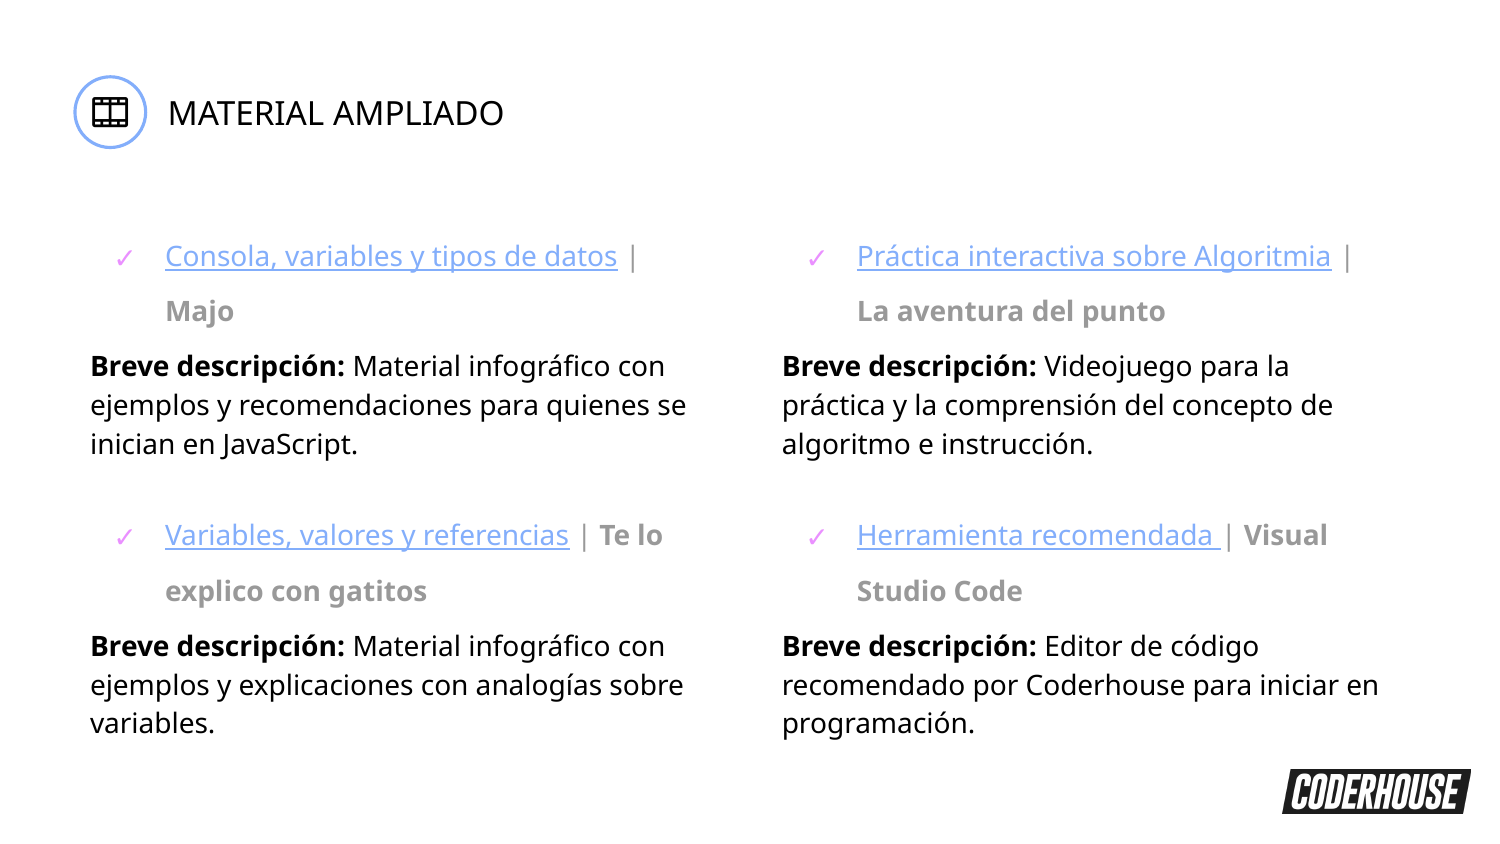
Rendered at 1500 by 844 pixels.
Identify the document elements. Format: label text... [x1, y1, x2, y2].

text_box [89, 141, 131, 148]
picture [1281, 769, 1471, 814]
text_box Práctica interactiva sobre Algoritmia | La aventura del punto Breve descripción: Videojuego para la práctica y la comprensión del concepto de algoritmo e instrucción. Herramienta recomendada | Visual Studio Code Breve descripción: Editor de código recomendado por Coderhouse para iniciar en programación. [766, 204, 1396, 755]
text_box [74, 76, 146, 138]
text_box Consola, variables y tipos de datos | Majo Breve descripción: Material infográfico con ejemplos y recomendaciones para quienes se inician en JavaScript. Variables, valores y referencias | Te lo explico con gatitos Breve descripción: Material infográfico con ejemplos y explicaciones con analogías sobre variables. [74, 204, 704, 755]
text_box MATERIAL AMPLIADO [152, 76, 678, 147]
picture [88, 90, 133, 134]
